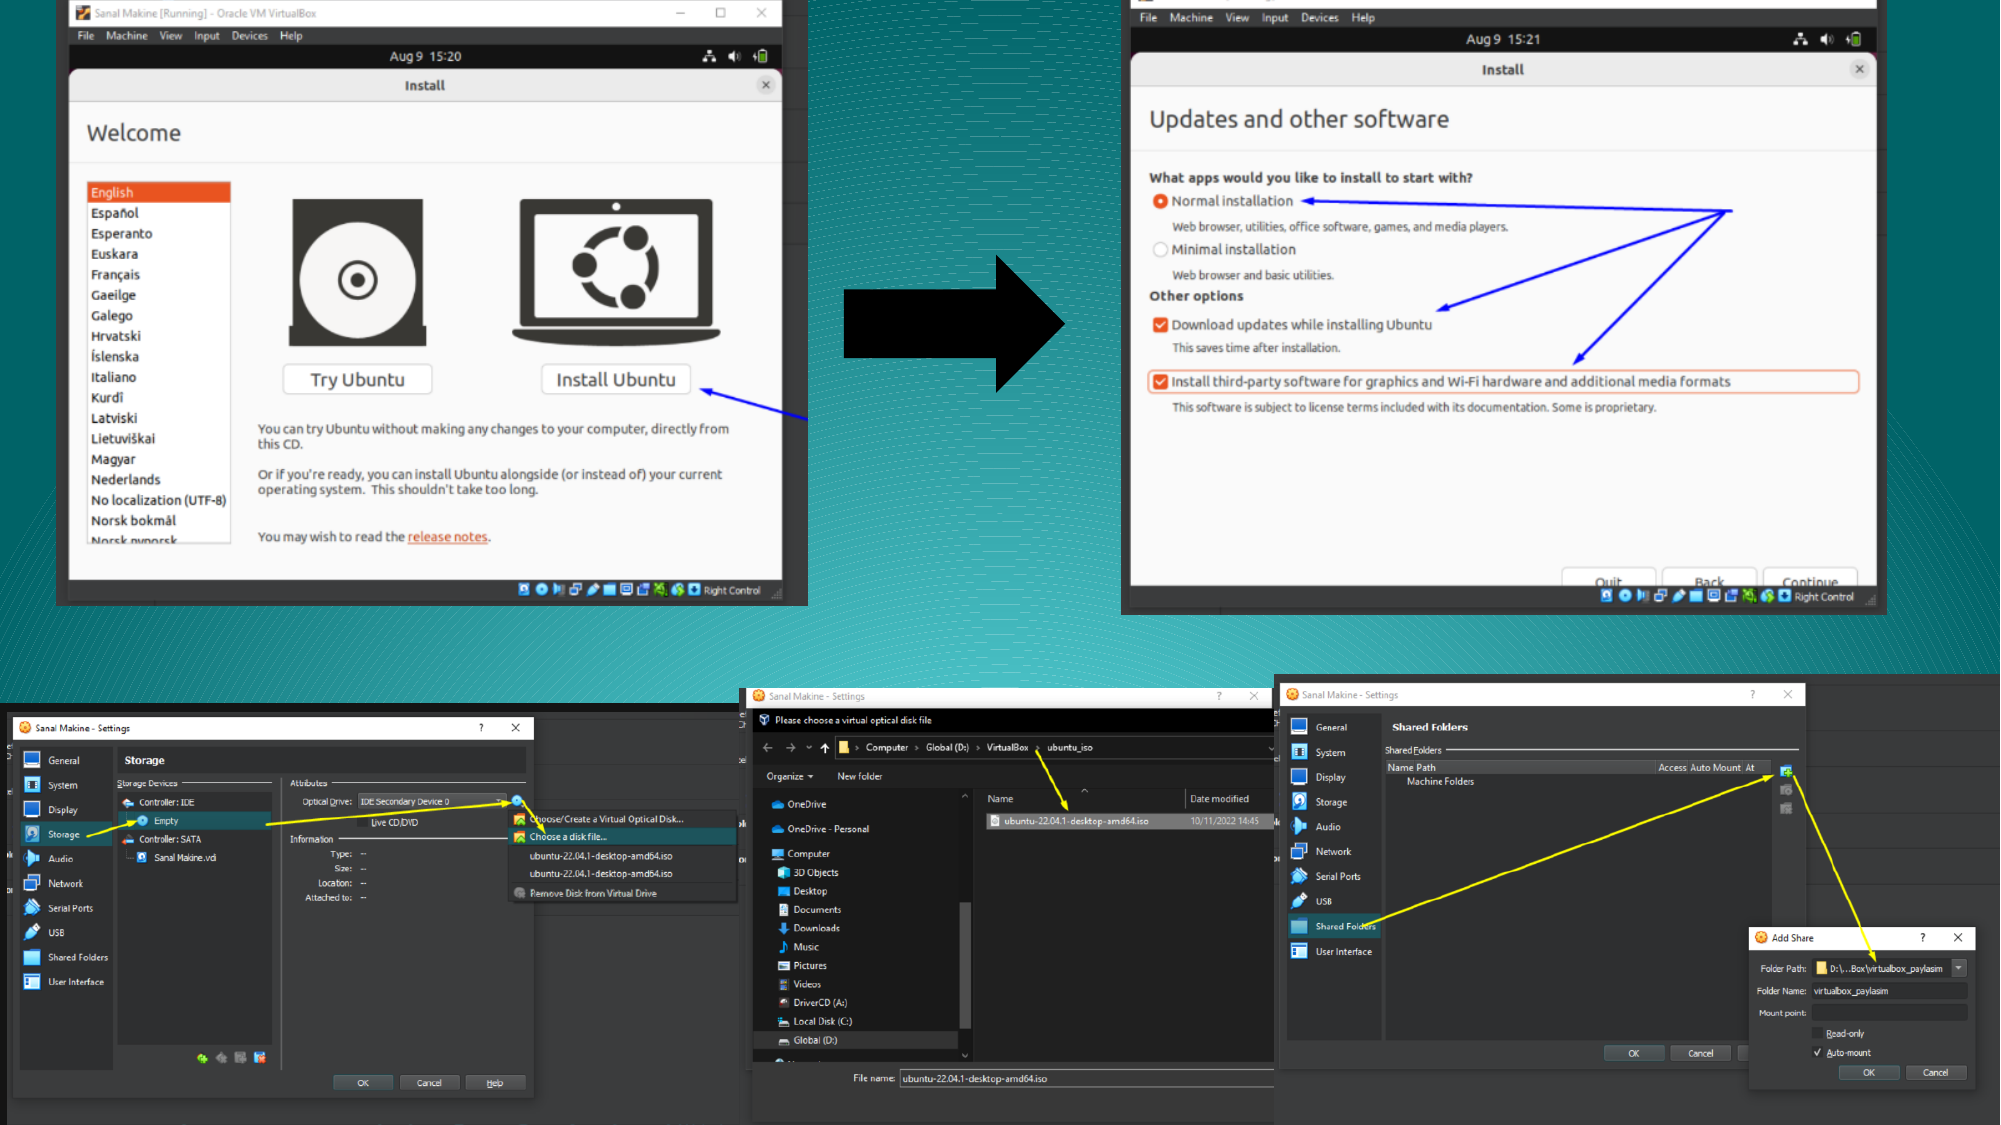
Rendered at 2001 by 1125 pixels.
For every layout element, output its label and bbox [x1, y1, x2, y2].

text_box [843, 254, 1066, 393]
picture [1121, 0, 1887, 616]
picture [0, 674, 2000, 1125]
list [56, 0, 808, 606]
